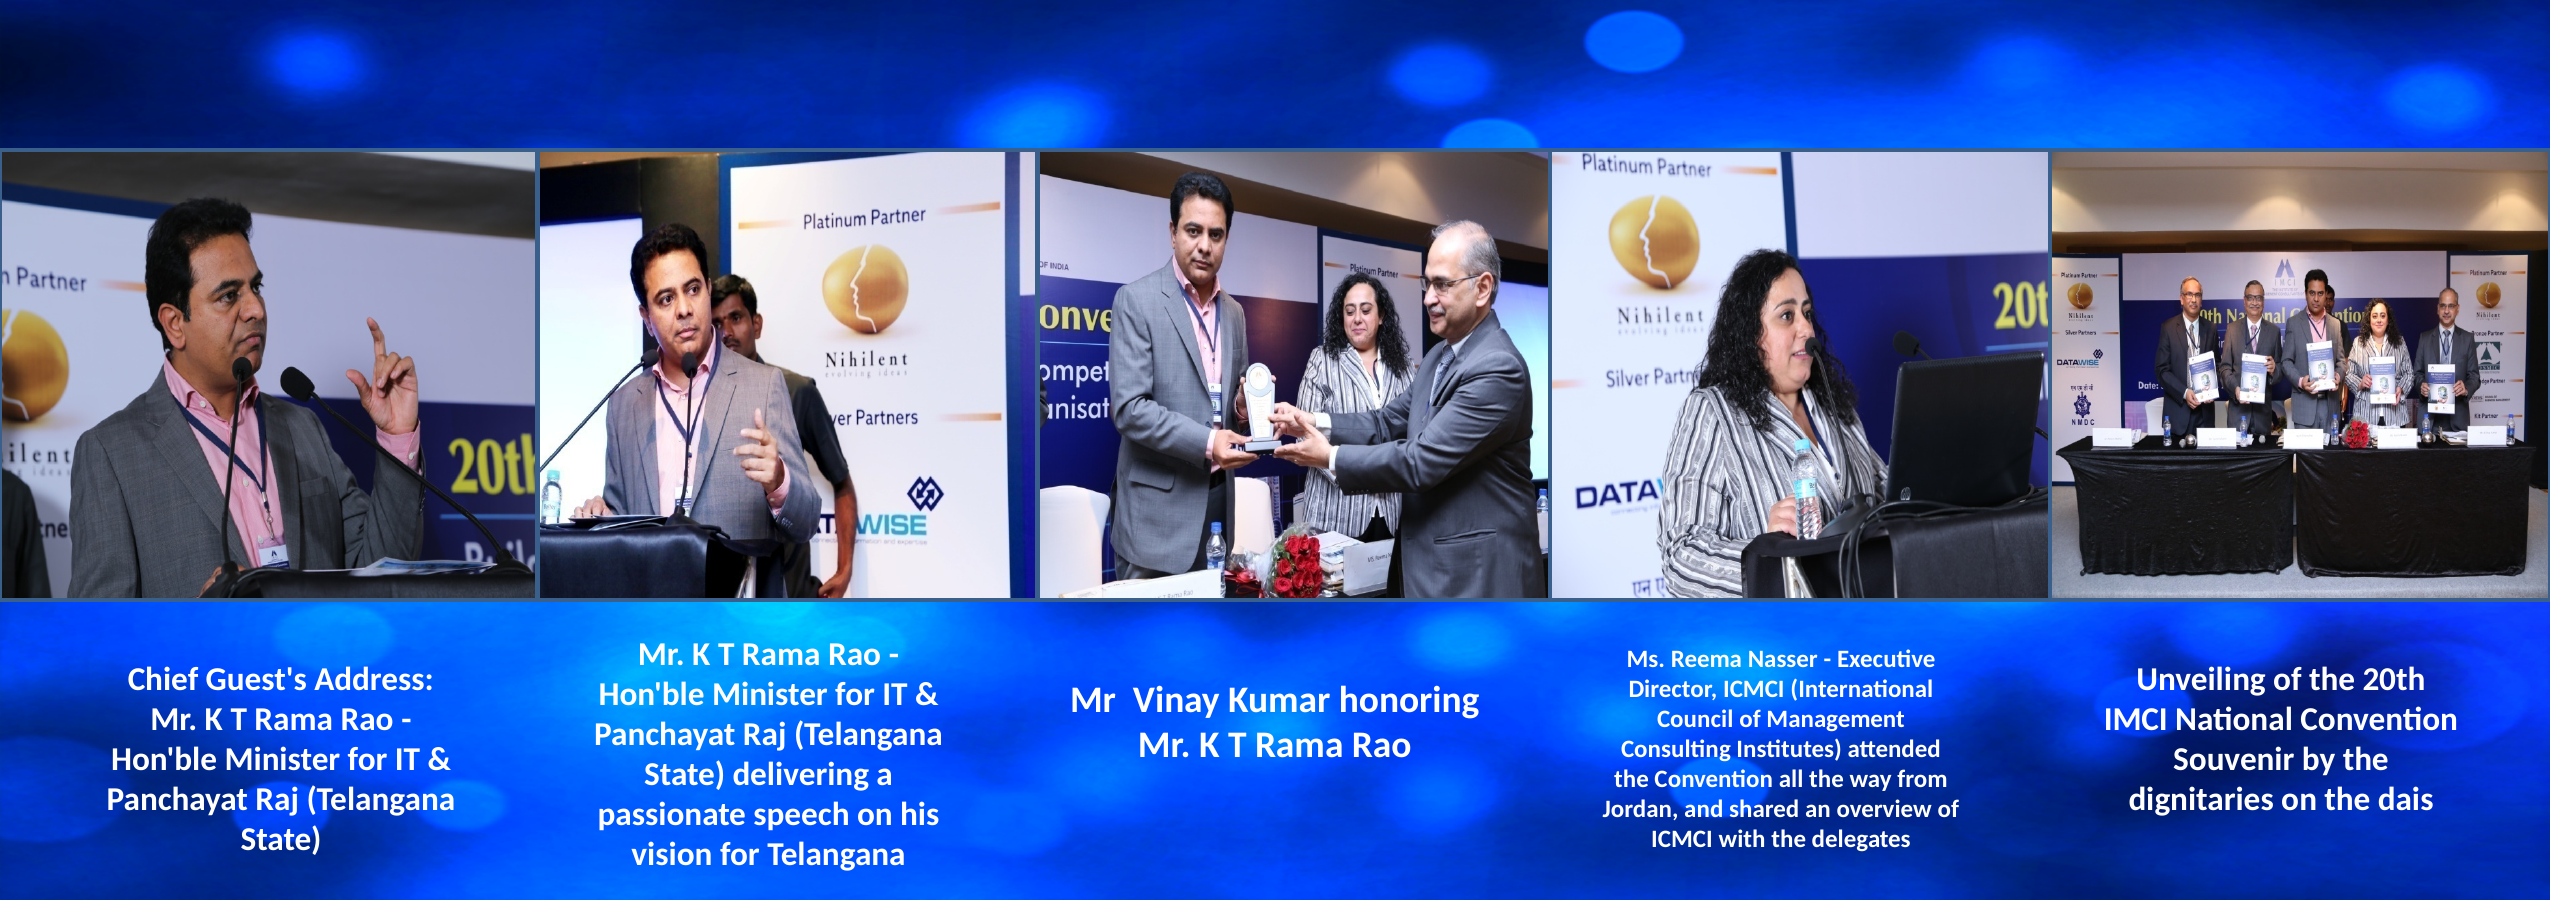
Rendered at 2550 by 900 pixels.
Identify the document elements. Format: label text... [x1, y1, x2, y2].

text_box Chief Guest's Address: Mr. K T Rama Rao - Hon'ble Minister for IT & Panchayat Raj (Telangana State) [87, 649, 475, 865]
text_box Mr Vinay Kumar honoring Mr. K T Rama Rao [1049, 637, 1500, 773]
text_box [2048, 148, 2550, 602]
text_box Unveiling of the 20th IMCI National Convention Souvenir by the dignitaries on the dais [2087, 649, 2475, 825]
picture [0, 0, 2550, 148]
text_box Mr. K T Rama Rao - Hon'ble Minister for IT & Panchayat Raj (Telangana State) delivering a passionate speech on his vision for Telangana [574, 624, 963, 880]
text_box [0, 148, 535, 602]
picture [0, 602, 2550, 900]
text_box [1035, 148, 1548, 602]
text_box Ms. Reema Nasser - Executive Director, ICMCI (International Council of Management Consulting Institutes) attended the Convention all the way from Jordan, and shared an overview of ICMCI with the delegates [1587, 635, 1975, 860]
text_box [1548, 148, 2048, 602]
text_box [535, 148, 1035, 602]
